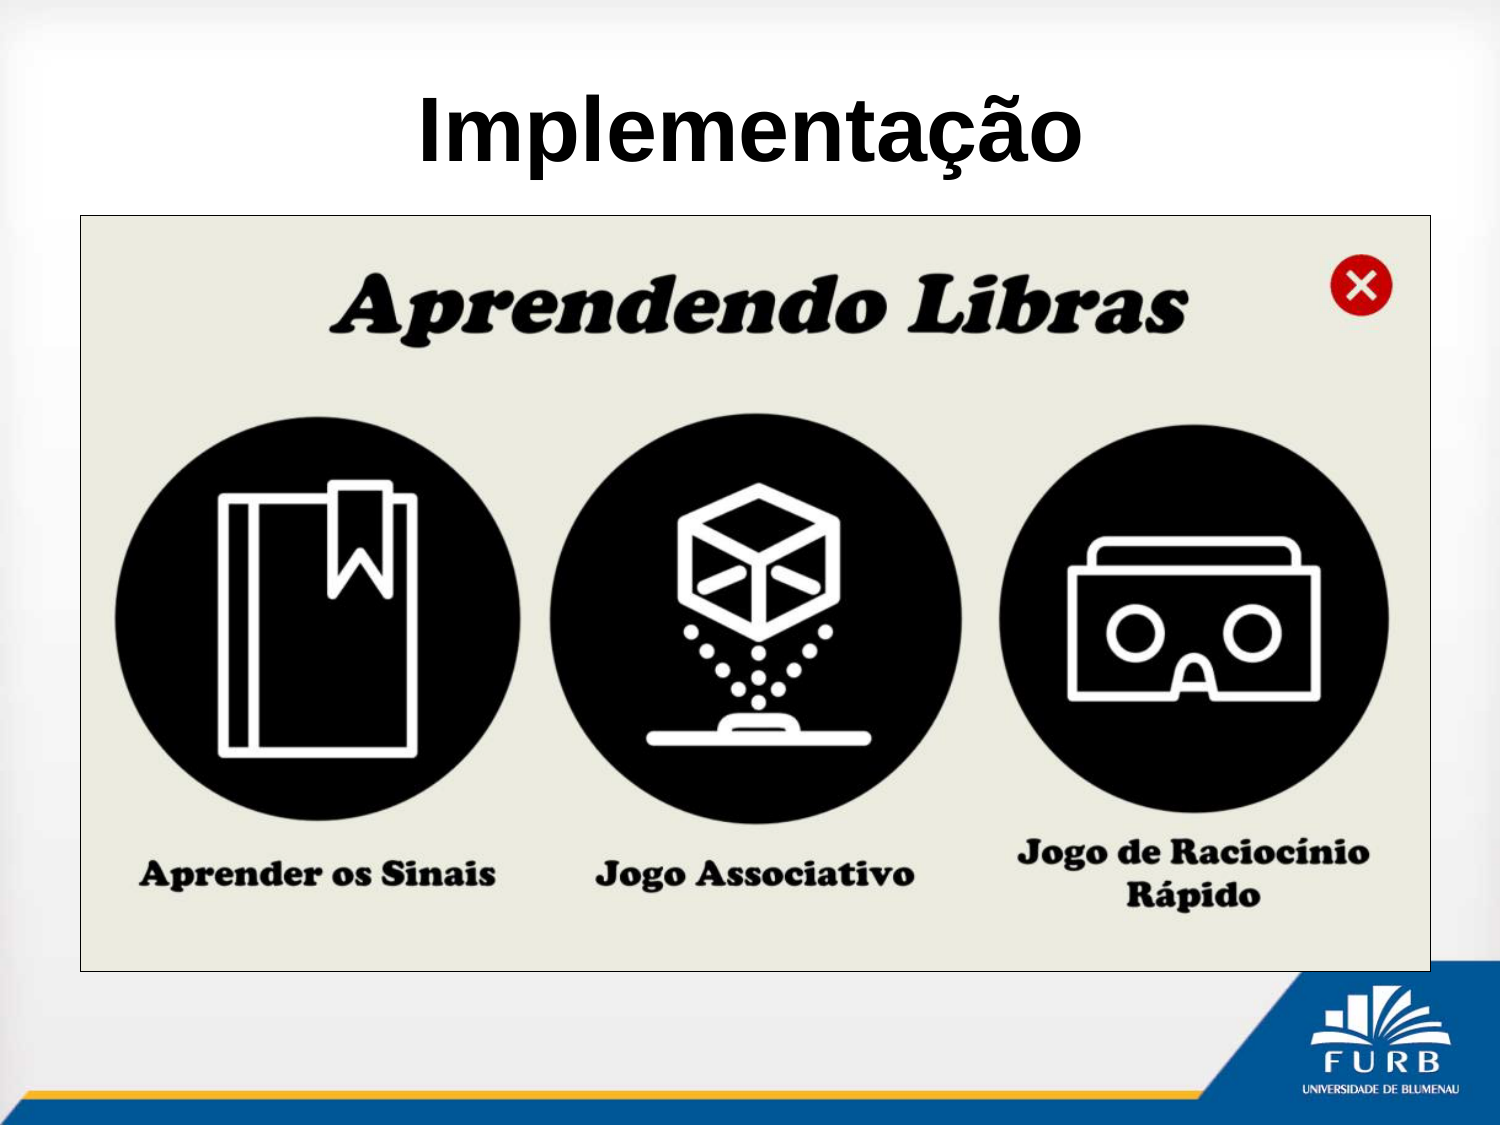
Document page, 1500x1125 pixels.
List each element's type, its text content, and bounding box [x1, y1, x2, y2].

title Implementação [76, 30, 1427, 217]
picture [0, 0, 1500, 1125]
